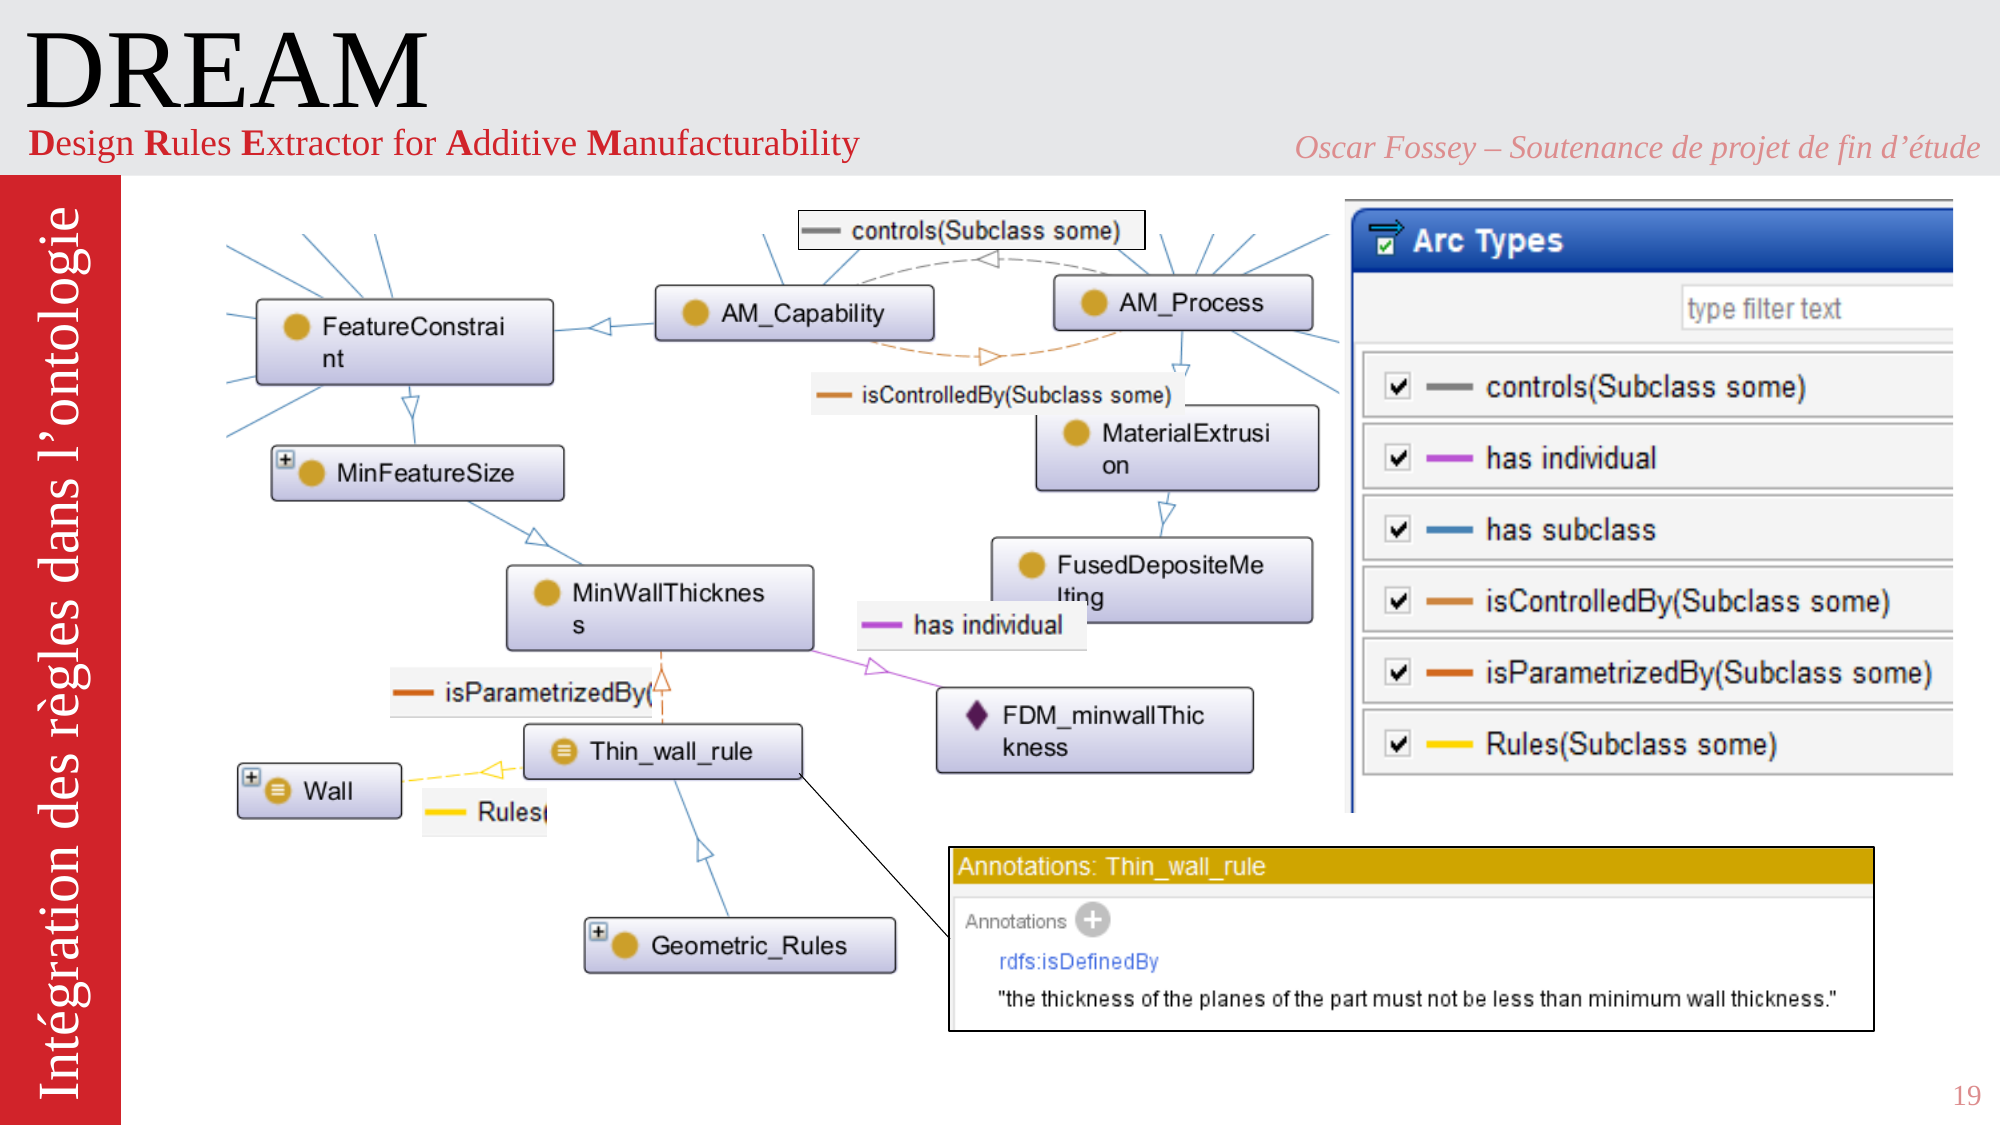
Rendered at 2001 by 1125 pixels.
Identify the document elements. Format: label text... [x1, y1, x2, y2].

title Intégration des règles dans l’ontologie [20, 175, 111, 1116]
picture [226, 210, 1340, 1001]
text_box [799, 773, 1873, 1031]
footer Oscar Fossey – Soutenance de projet de fin d’étude [1264, 115, 1998, 175]
slide_number 19 [1877, 1063, 1997, 1124]
picture [1344, 199, 1954, 813]
